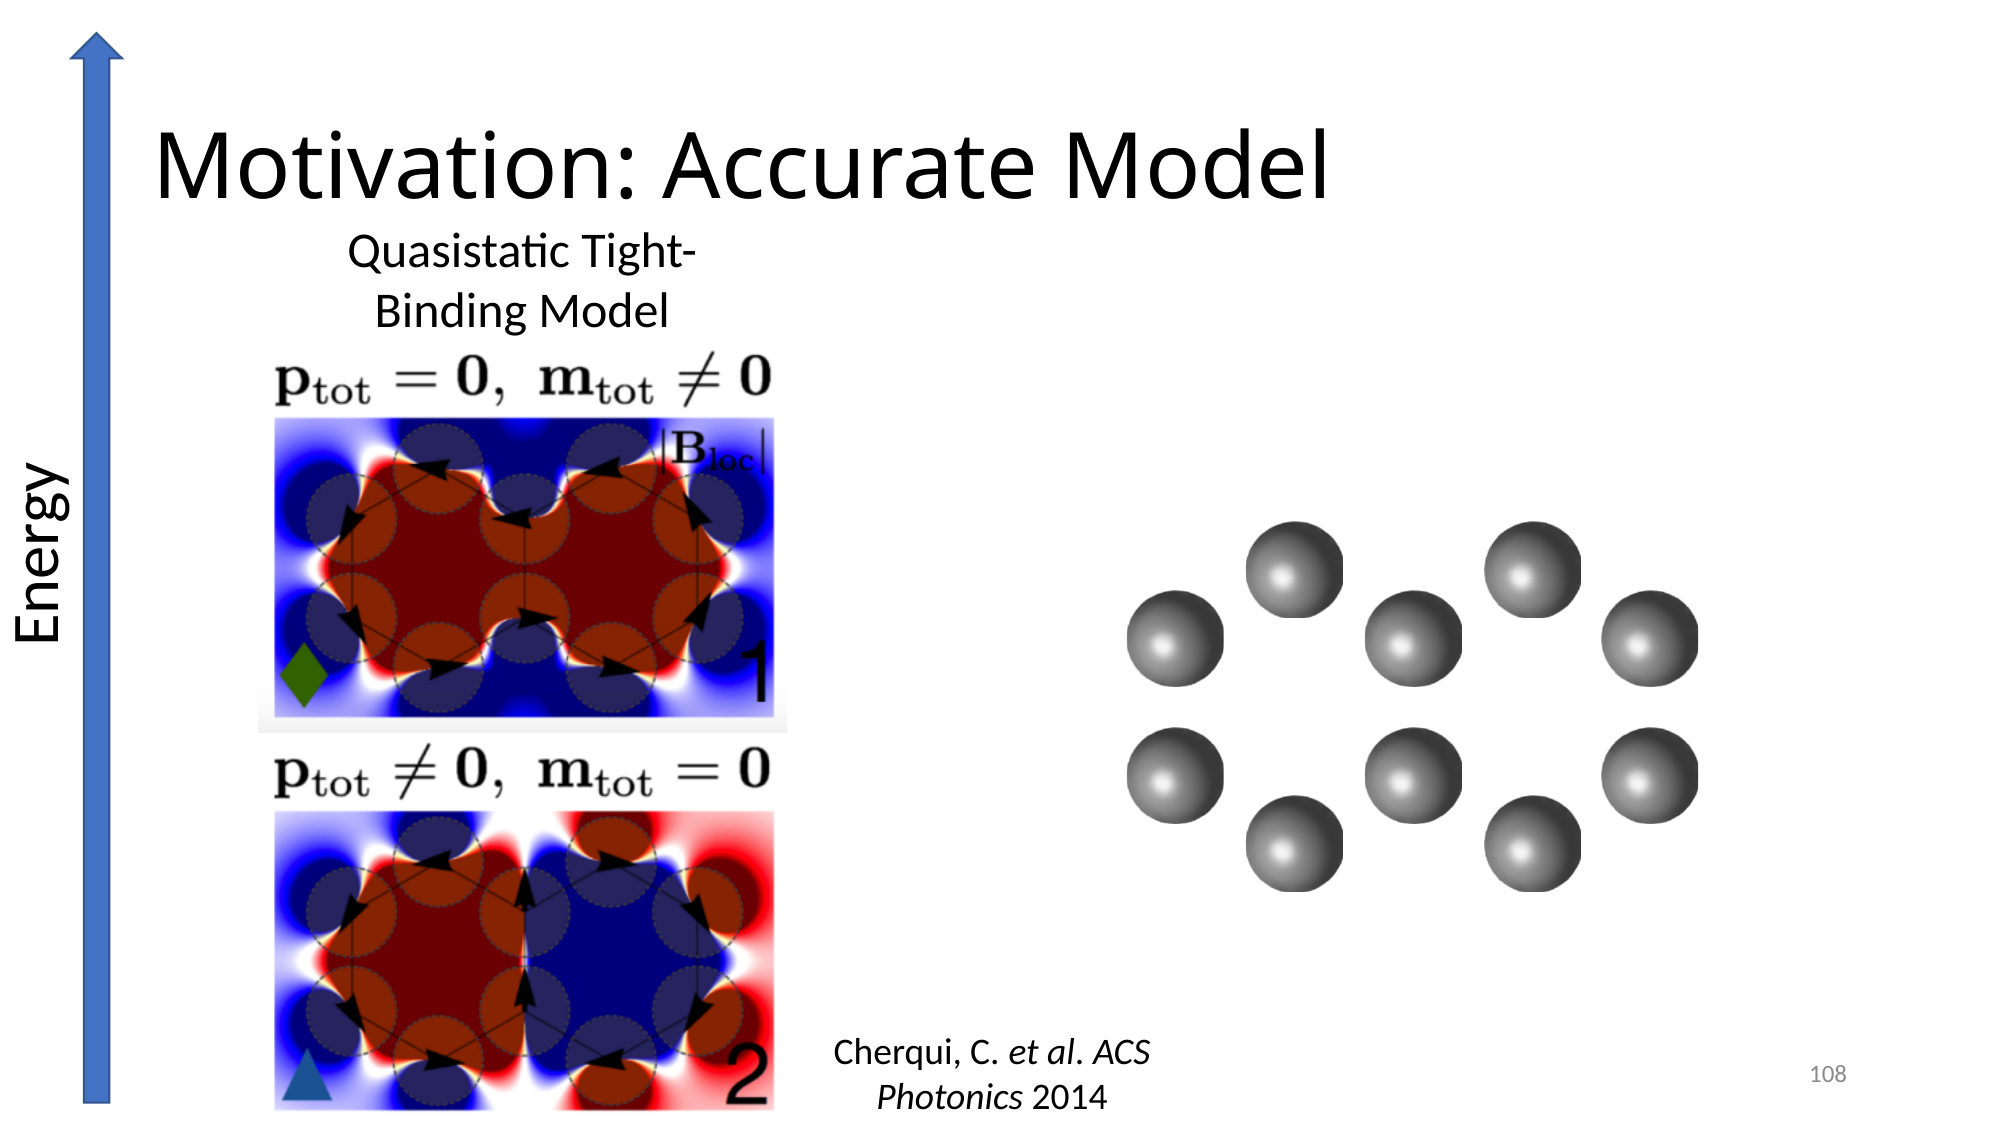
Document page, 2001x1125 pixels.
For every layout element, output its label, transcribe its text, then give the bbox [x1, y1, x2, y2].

text_box [68, 31, 125, 1104]
picture [257, 343, 788, 734]
slide_number 107 [1412, 1042, 1863, 1103]
picture [257, 737, 788, 1125]
title Motivation: Accurate Model [137, 59, 1863, 278]
text_box Quasistatic Tight-Binding Model [268, 209, 777, 343]
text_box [1126, 521, 1699, 892]
text_box Energy [0, 447, 80, 662]
text_box Cherqui, C. et al. ACS Photonics 2014 [790, 1019, 1194, 1125]
